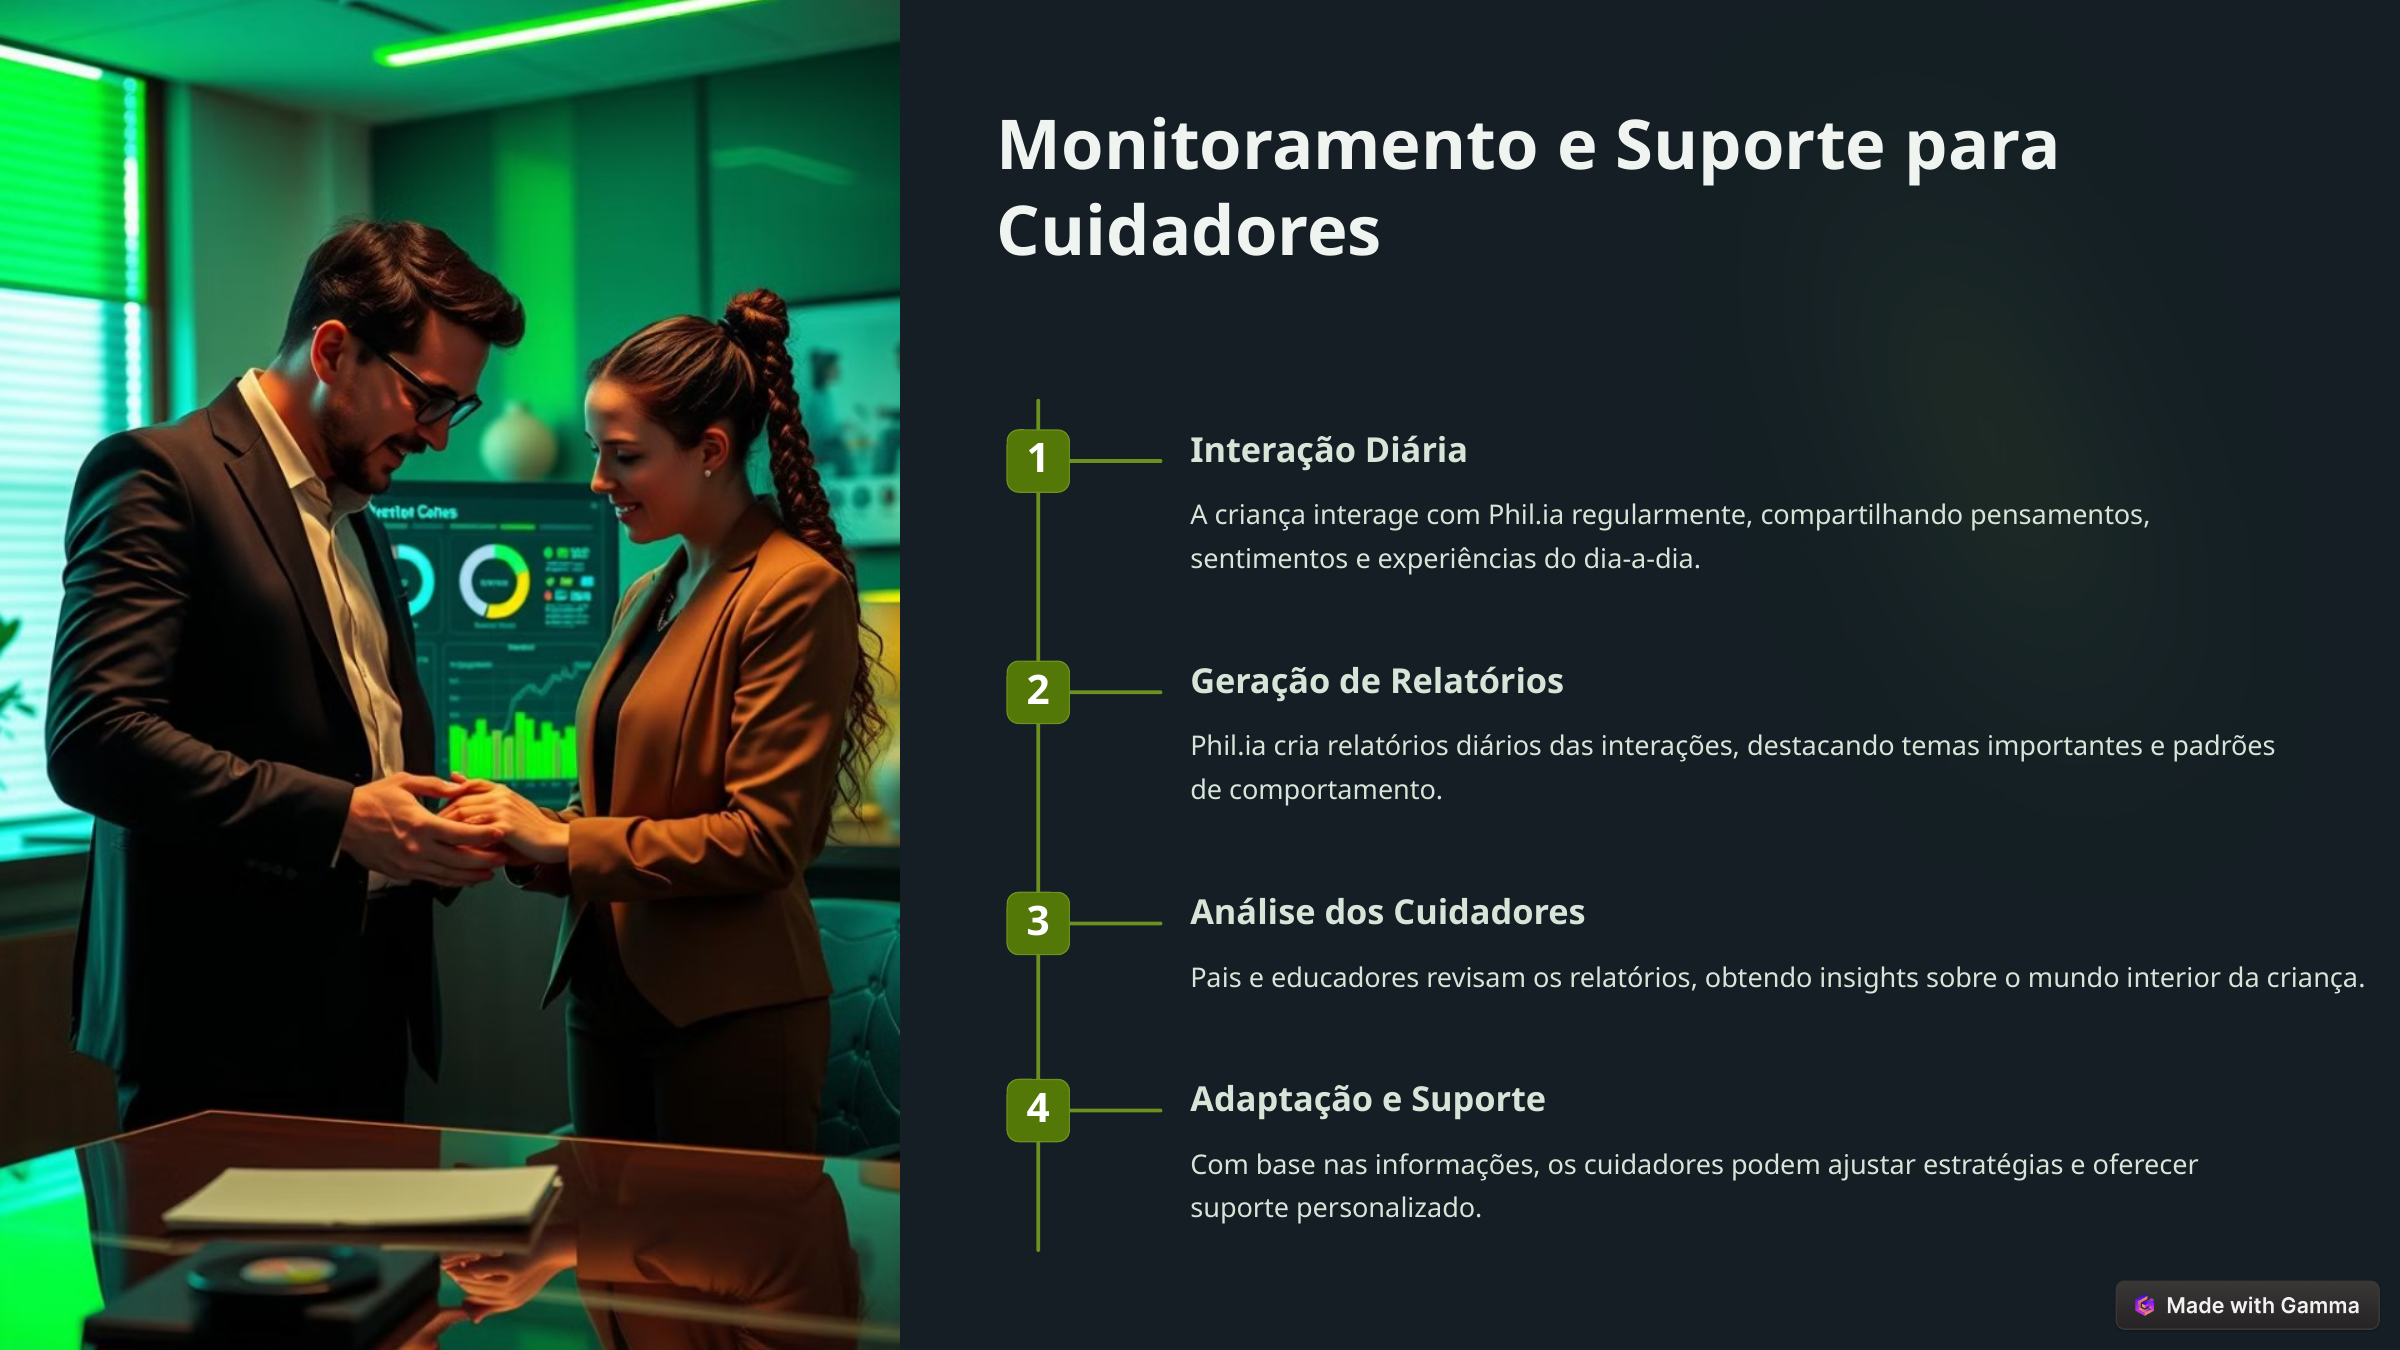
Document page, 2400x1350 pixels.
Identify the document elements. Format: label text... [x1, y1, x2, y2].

picture [2106, 1271, 2389, 1339]
text_box [1007, 1079, 1070, 1142]
text_box 1 [1027, 440, 1050, 482]
text_box [1036, 1142, 1041, 1252]
text_box [1036, 724, 1041, 892]
text_box 4 [1015, 1089, 1061, 1132]
text_box Interação Diária [1190, 426, 1632, 470]
text_box [1070, 690, 1163, 695]
text_box [1070, 459, 1163, 463]
text_box [1007, 429, 1070, 493]
text_box [1036, 398, 1041, 429]
text_box Pais e educadores revisam os relatórios, obtendo insights sobre o mundo interior da criança. [1190, 948, 2304, 993]
text_box [1007, 661, 1070, 724]
text_box [1070, 921, 1163, 926]
text_box [1070, 1108, 1163, 1113]
text_box Phil.ia cria relatórios diários das interações, destacando temas importantes e padrões de comportamento. [1190, 717, 2304, 806]
text_box [1007, 892, 1070, 955]
text_box Com base nas informações, os cuidadores podem ajustar estratégias e oferecer suporte personalizado. [1190, 1135, 2304, 1225]
text_box Adaptação e Suporte [1190, 1075, 1781, 1120]
picture [0, 0, 900, 1350]
text_box A criança interage com Phil.ia regularmente, compartilhando pensamentos, sentimentos e experiências do dia-a-dia. [1190, 486, 2304, 575]
text_box Análise dos Cuidadores [1190, 888, 1838, 933]
text_box Geração de Relatórios [1190, 657, 1807, 701]
text_box [1036, 955, 1041, 1079]
text_box 3 [1016, 902, 1061, 945]
text_box Monitoramento e Suporte para Cuidadores [996, 98, 2304, 358]
text_box [1036, 493, 1041, 661]
text_box 2 [1017, 671, 1060, 714]
